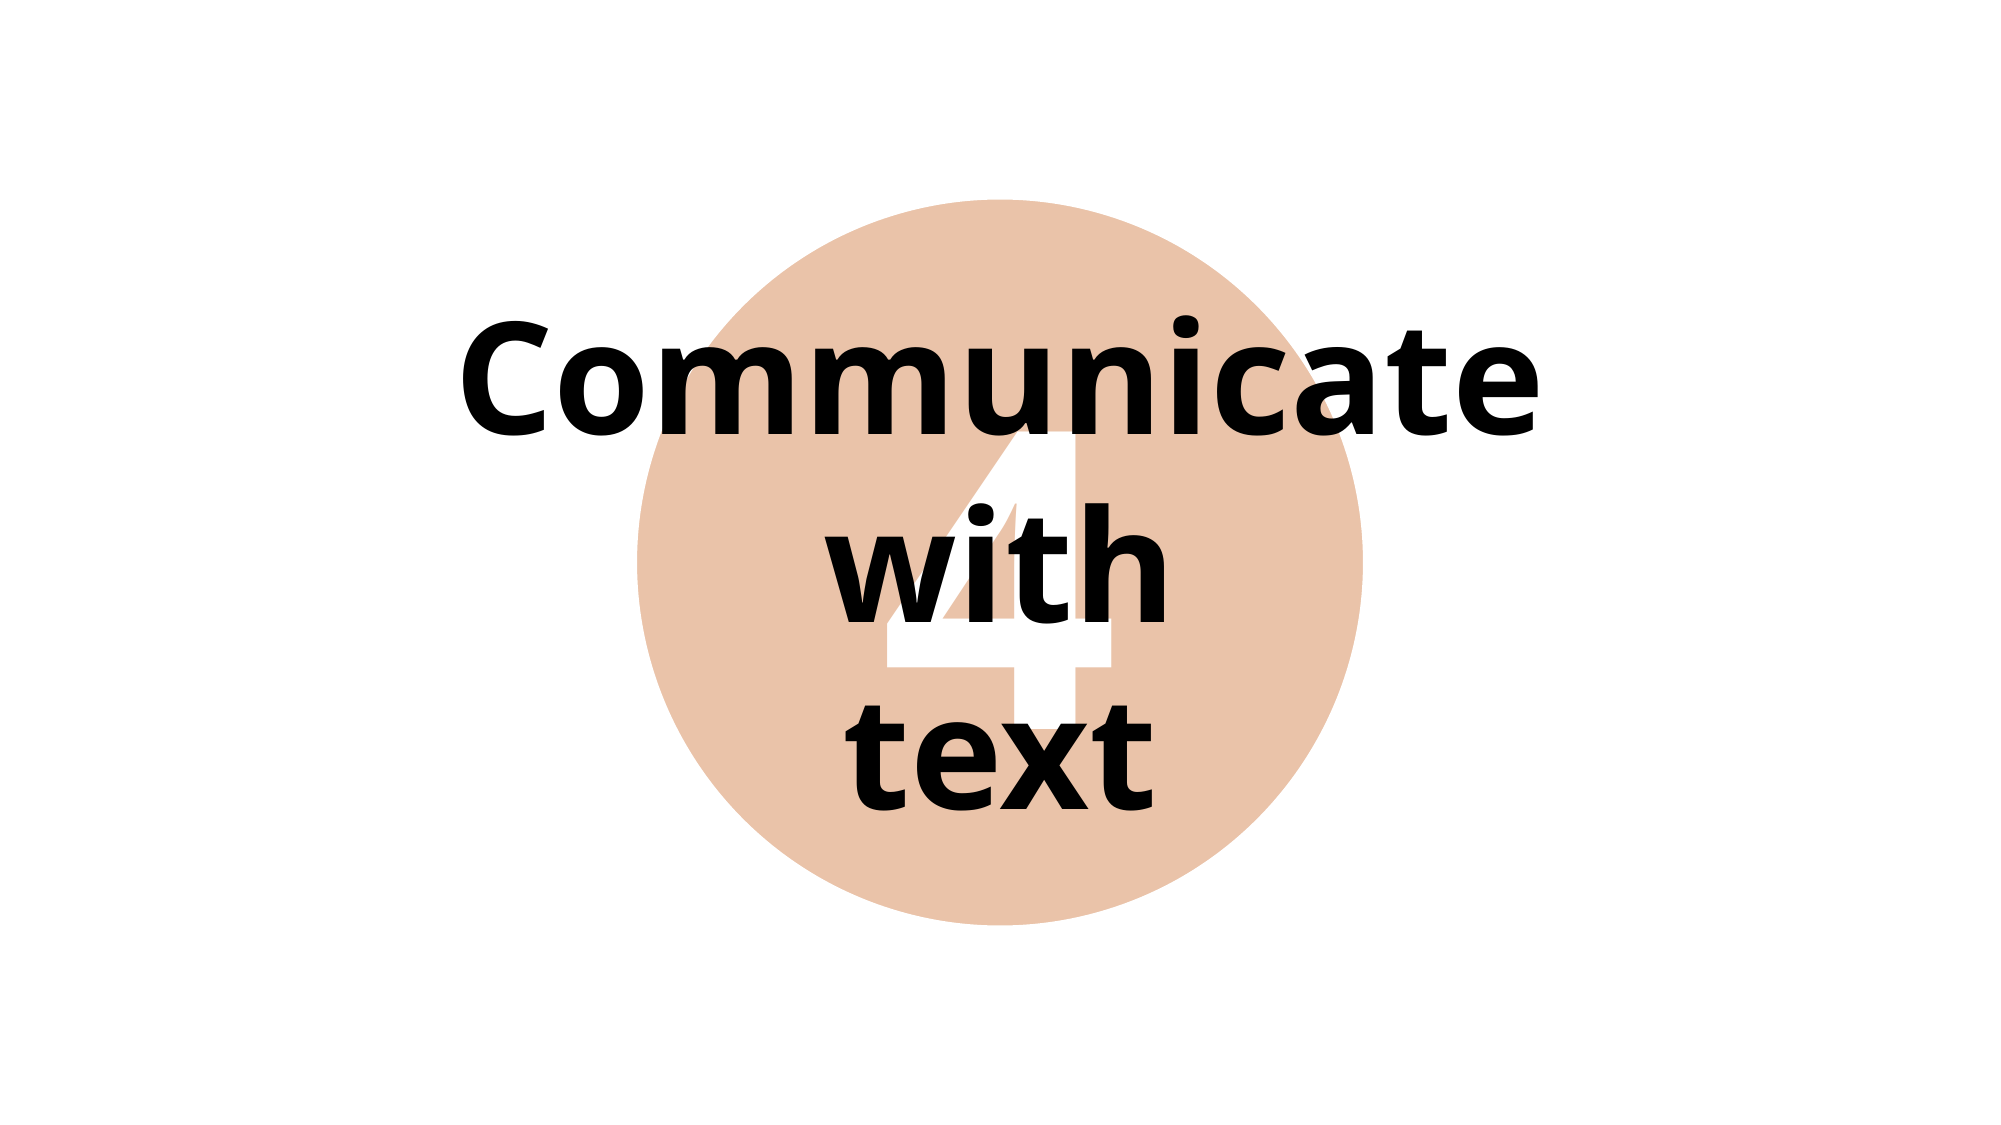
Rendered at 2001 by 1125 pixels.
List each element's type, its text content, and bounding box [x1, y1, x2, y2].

text_box 4 [768, 849, 1232, 931]
text_box Communicate with text [439, 270, 1561, 849]
text_box 4 [776, 194, 1224, 270]
